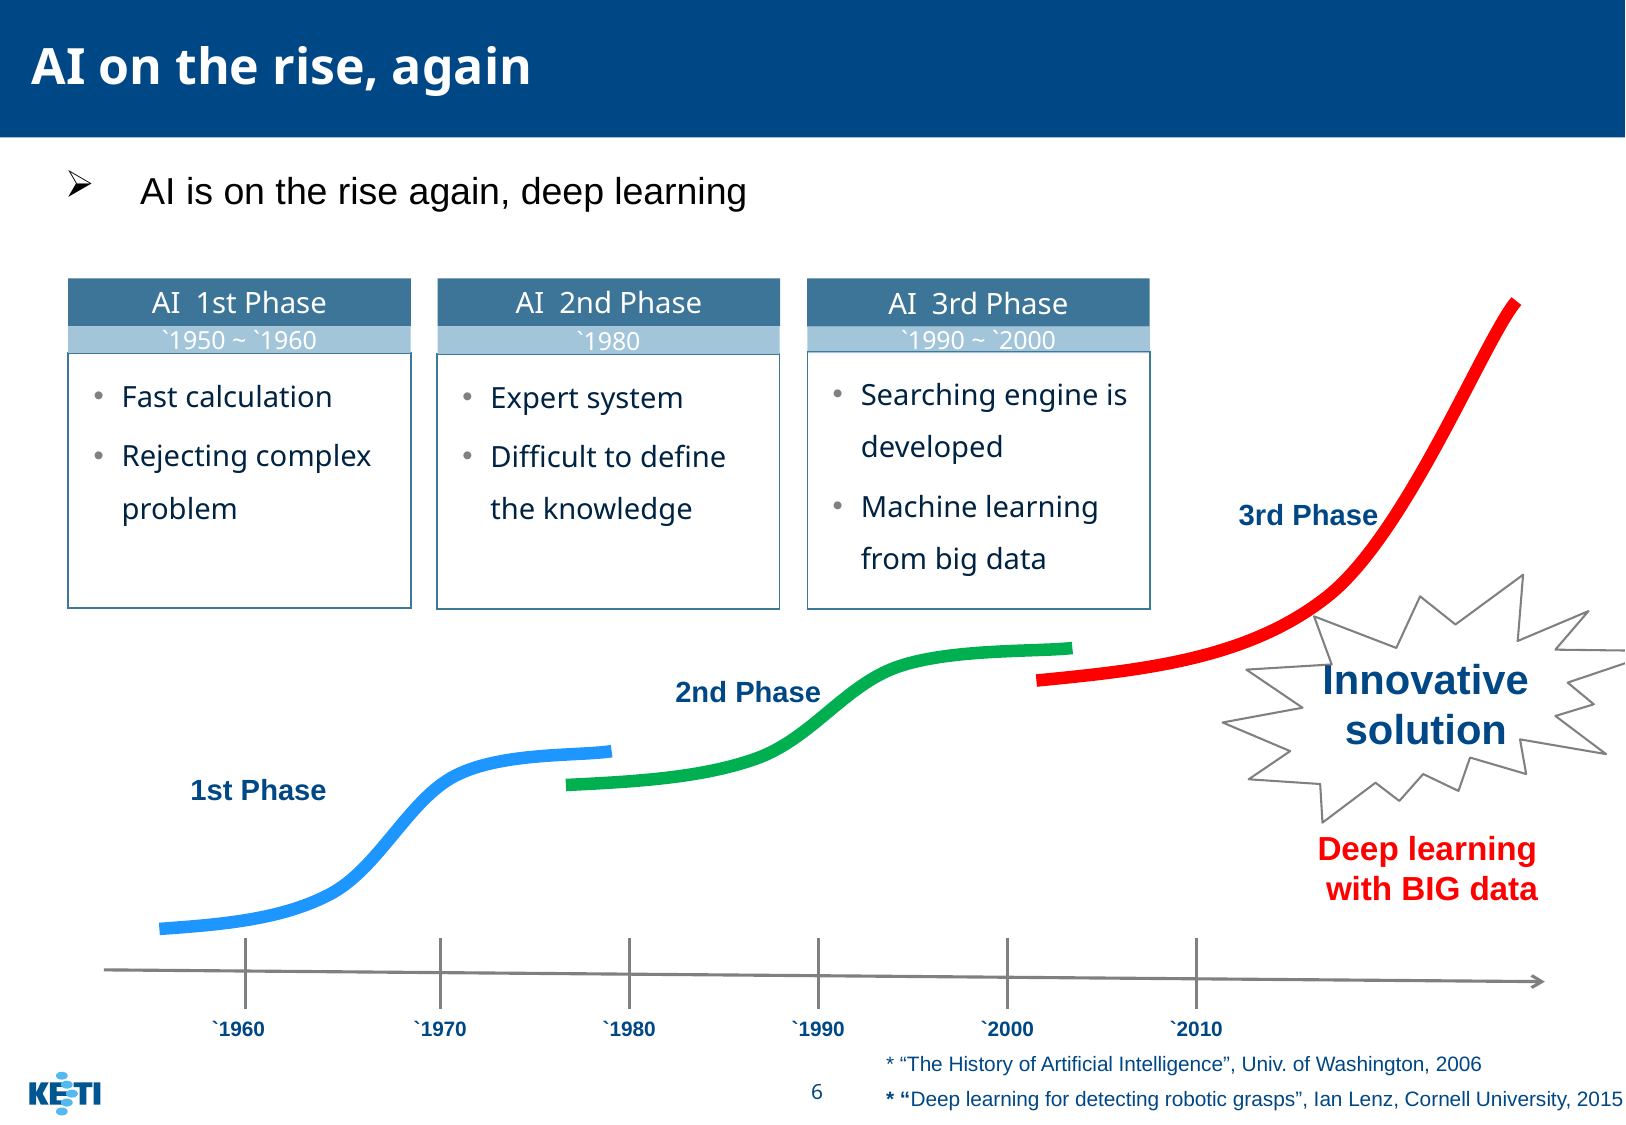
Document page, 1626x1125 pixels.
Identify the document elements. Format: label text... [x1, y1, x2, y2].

text_box `1990 [776, 1008, 872, 1049]
text_box `1990 ~ `2000 [807, 326, 1150, 351]
text_box Innovative solution [1222, 574, 1625, 819]
text_box Deep learning with BIG data [1282, 819, 1582, 915]
text_box AI 2nd Phase [437, 278, 781, 327]
text_box AI is on the rise again, deep learning [65, 159, 1533, 219]
text_box * “The History of Artificial Intelligence”, Univ. of Washington, 2006 * “Deep learning for detecting robotic grasps”, Ian Lenz, Cornell University, 2015 [871, 1043, 1625, 1119]
text_box `1970 [399, 1008, 494, 1049]
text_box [1012, 969, 1192, 982]
text_box Searching engine is developed Machine learning from big data [807, 351, 1150, 609]
text_box 1st Phase [175, 764, 398, 814]
text_box `1980 [437, 326, 780, 354]
text_box AI 1st Phase [68, 278, 411, 326]
text_box [1279, 299, 1519, 488]
text_box `2000 [966, 1008, 1061, 1043]
text_box AI 3rd Phase [807, 278, 1150, 326]
text_box 2nd Phase [660, 666, 883, 716]
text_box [444, 969, 625, 982]
text_box Expert system Difficult to define the knowledge [436, 353, 780, 609]
text_box [1036, 533, 1382, 683]
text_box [103, 969, 241, 982]
title AI on the rise, again [31, 33, 1534, 95]
text_box [159, 749, 612, 932]
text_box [1201, 969, 1546, 982]
text_box Fast calculation Rejecting complex problem [68, 353, 411, 608]
text_box `1960 [197, 1008, 287, 1049]
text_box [823, 969, 1003, 982]
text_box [633, 969, 814, 982]
text_box `1980 [588, 1008, 683, 1049]
text_box `1950 ~ `1960 [68, 326, 411, 353]
text_box 3rd Phase [1223, 488, 1446, 539]
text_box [249, 969, 436, 982]
text_box [565, 645, 1073, 788]
text_box `2010 [1155, 1008, 1250, 1043]
